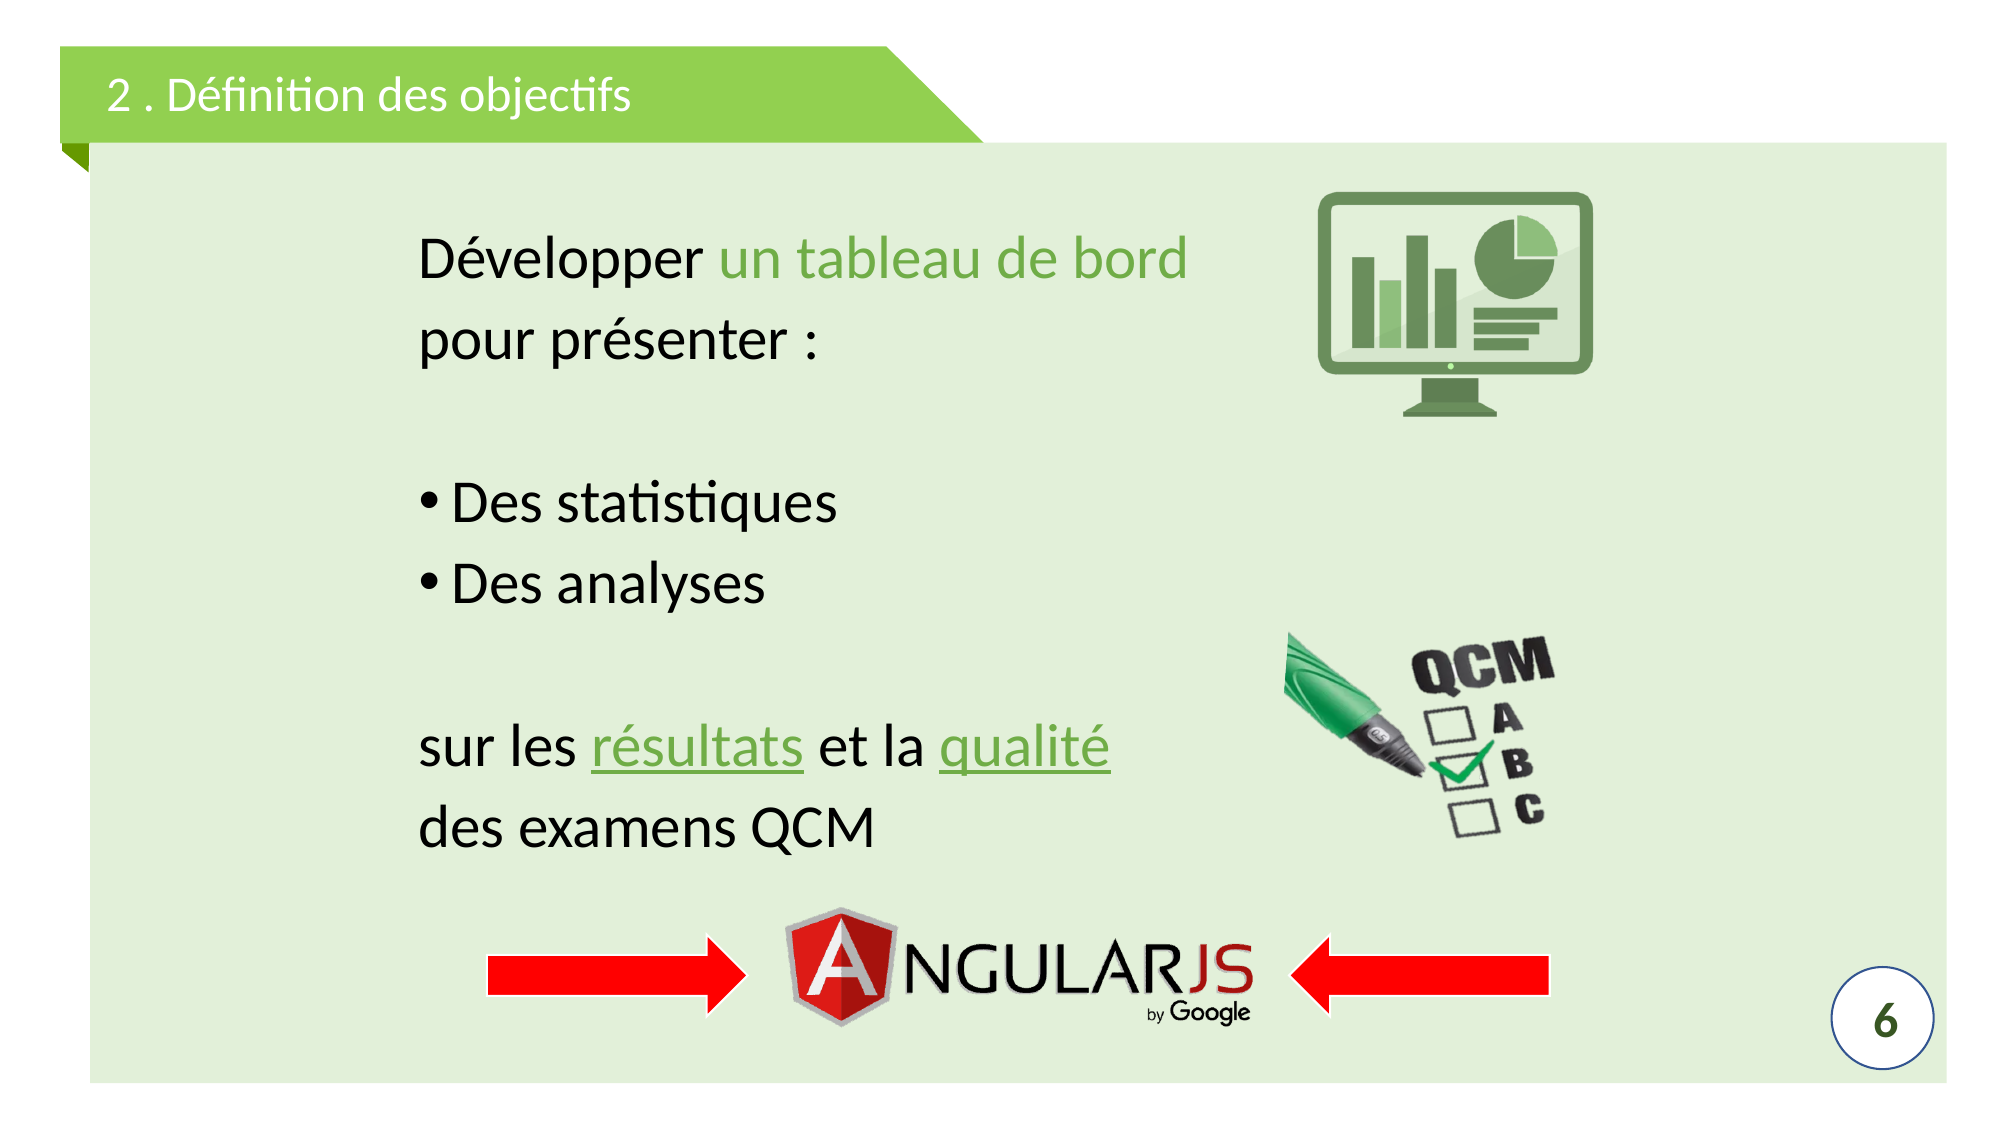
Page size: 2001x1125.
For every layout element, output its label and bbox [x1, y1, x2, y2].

picture [1313, 162, 1597, 446]
picture [722, 615, 1636, 1125]
text_box [90, 142, 1947, 1084]
text_box [60, 46, 985, 173]
